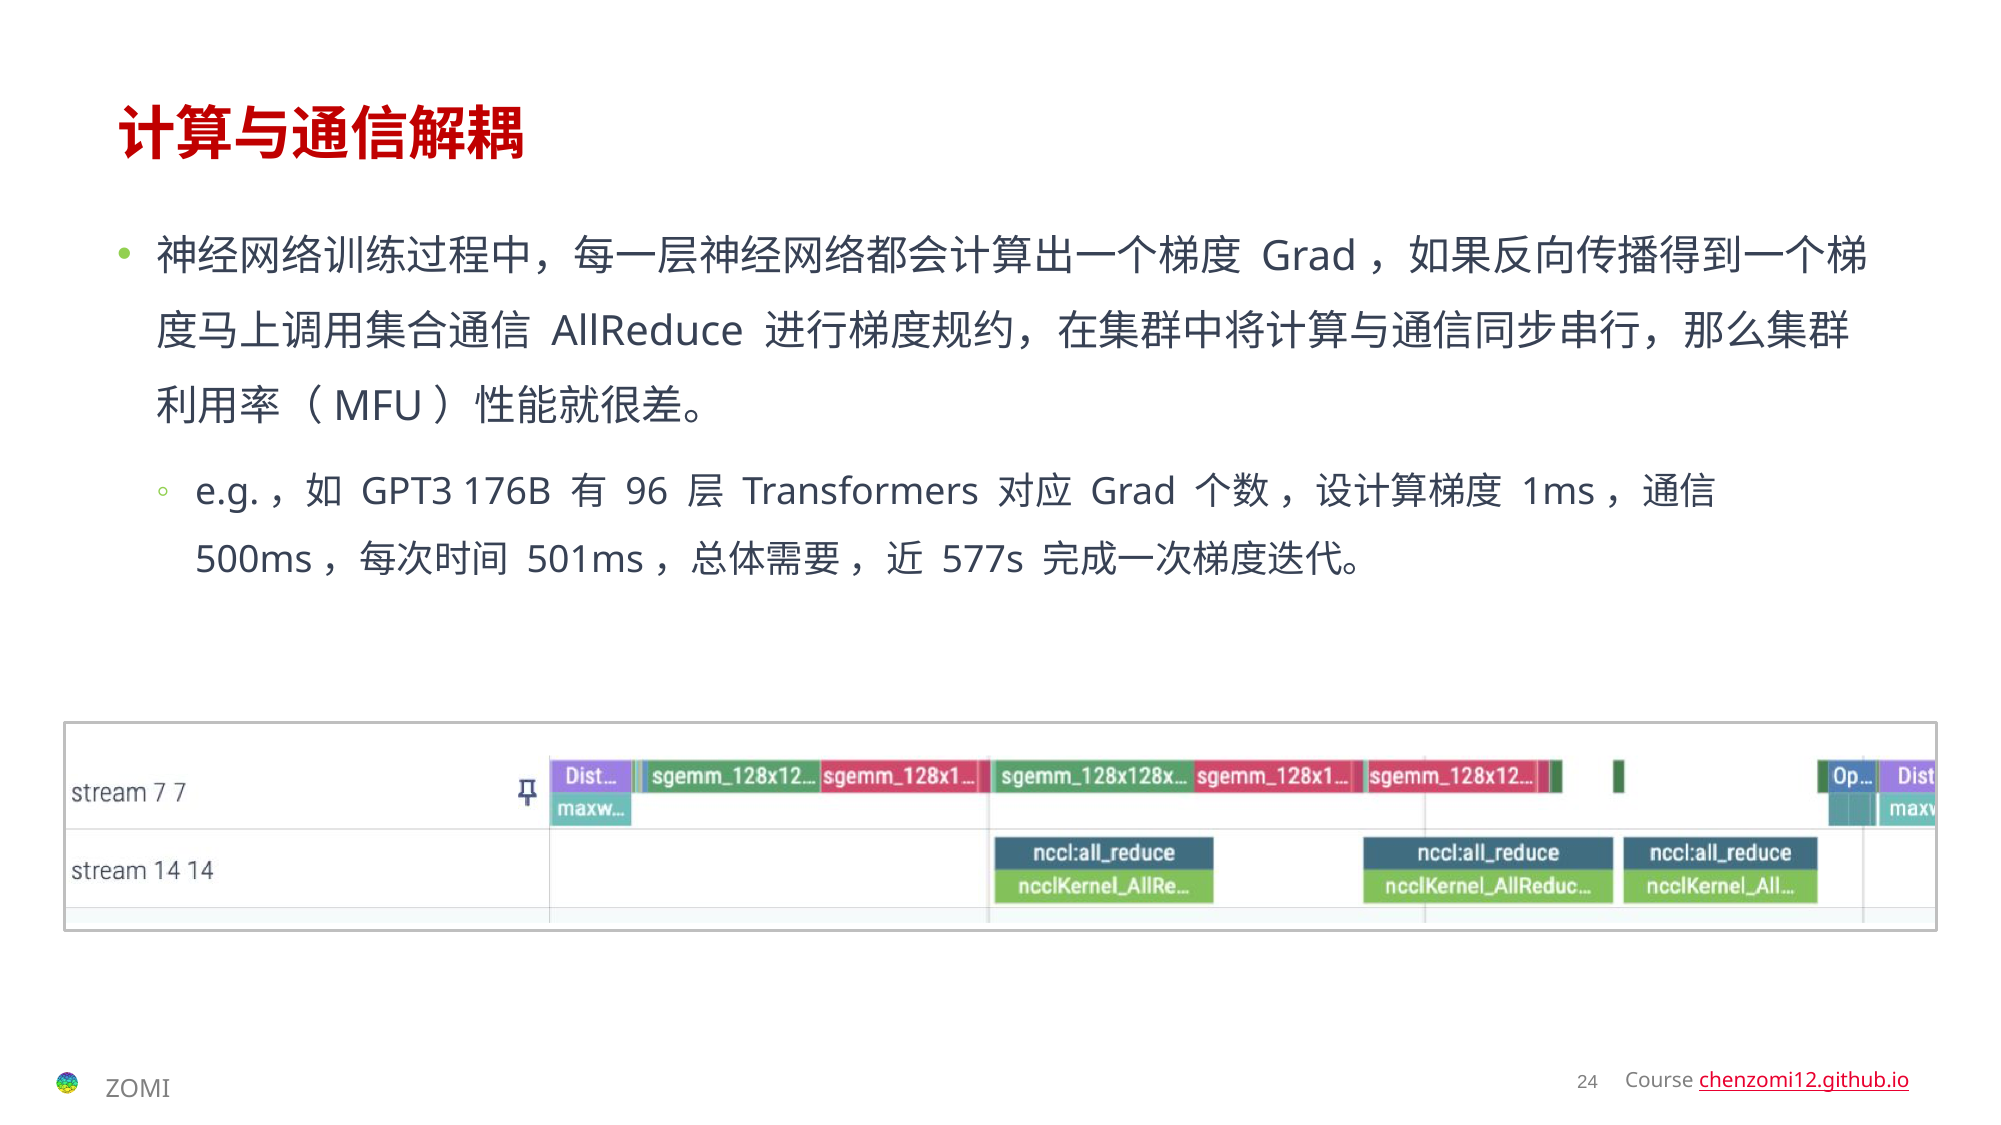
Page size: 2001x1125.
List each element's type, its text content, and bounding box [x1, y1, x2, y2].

title 计算与通信解耦 [102, 83, 1901, 180]
picture [57, 1073, 77, 1093]
picture [65, 723, 1936, 930]
